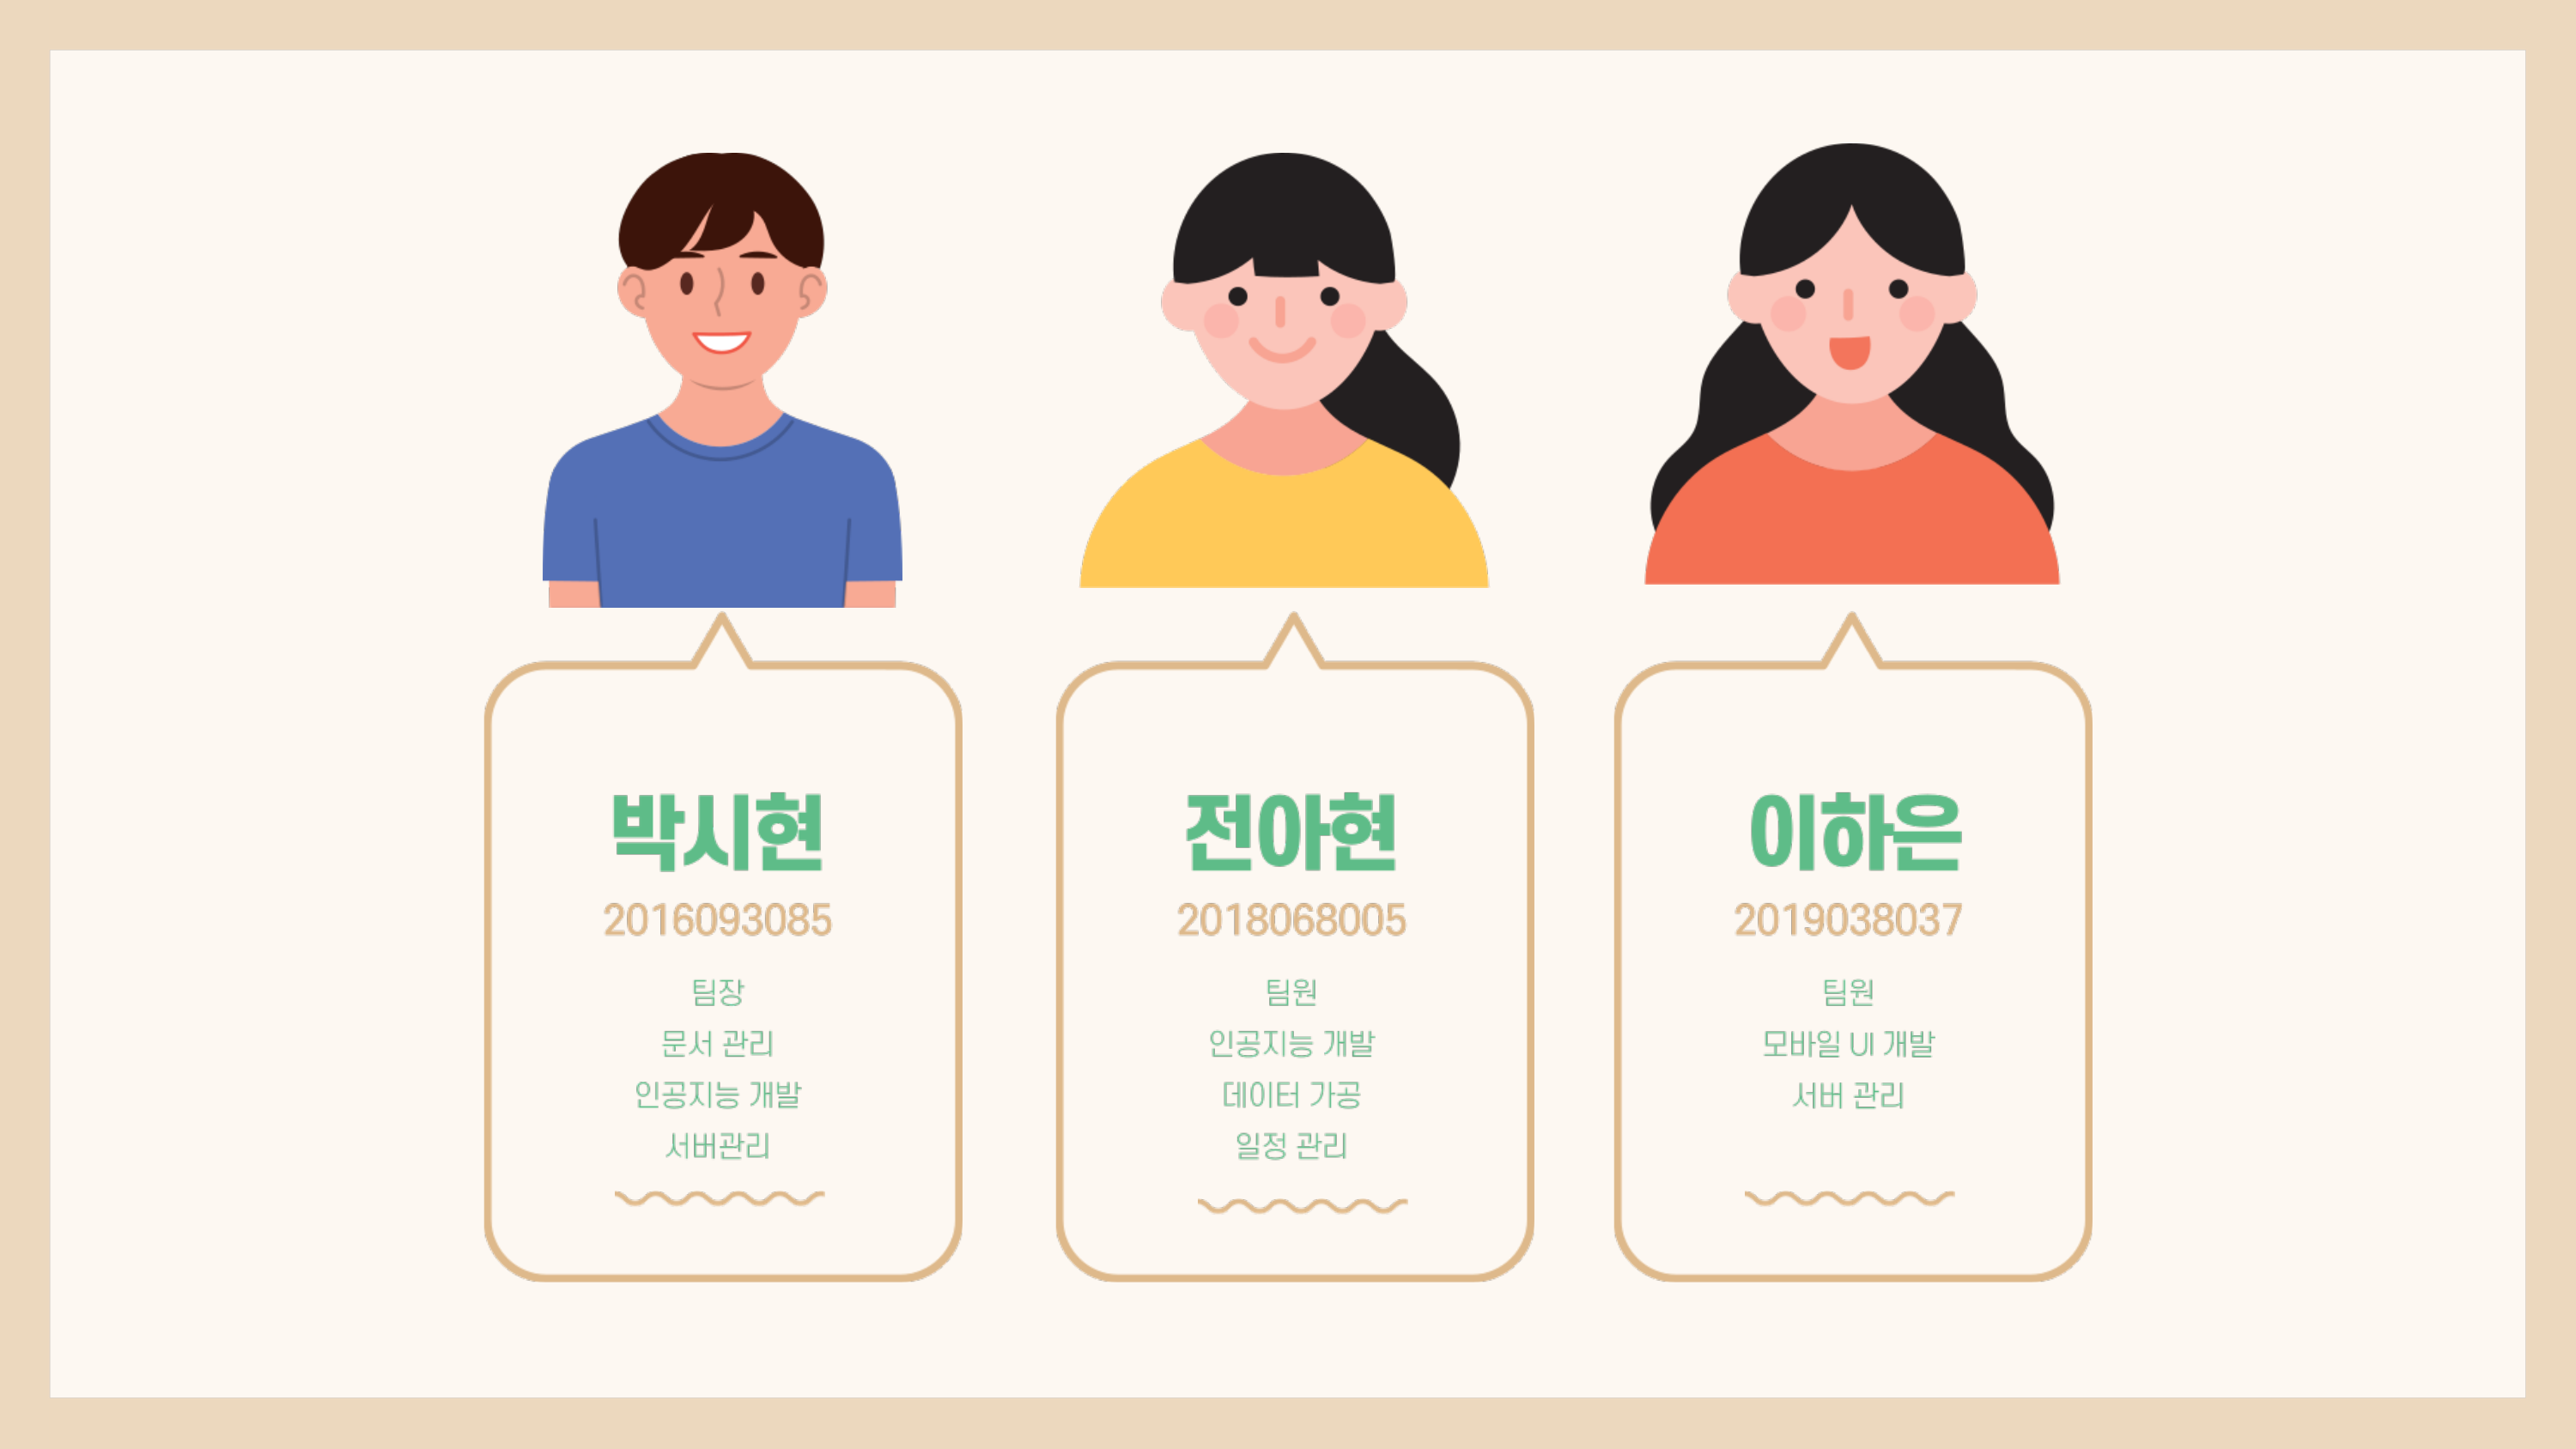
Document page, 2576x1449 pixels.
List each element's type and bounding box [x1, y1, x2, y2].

text_box [1055, 607, 1534, 1282]
text_box [0, 0, 2576, 1449]
text_box [1078, 153, 1491, 589]
text_box [1115, 775, 1470, 1216]
text_box [1673, 775, 2034, 1208]
text_box [543, 153, 902, 609]
text_box [614, 1190, 825, 1208]
text_box [483, 607, 963, 1282]
picture [530, 763, 866, 966]
text_box [1643, 142, 2063, 585]
text_box [1613, 607, 2093, 1282]
picture [538, 968, 817, 1180]
